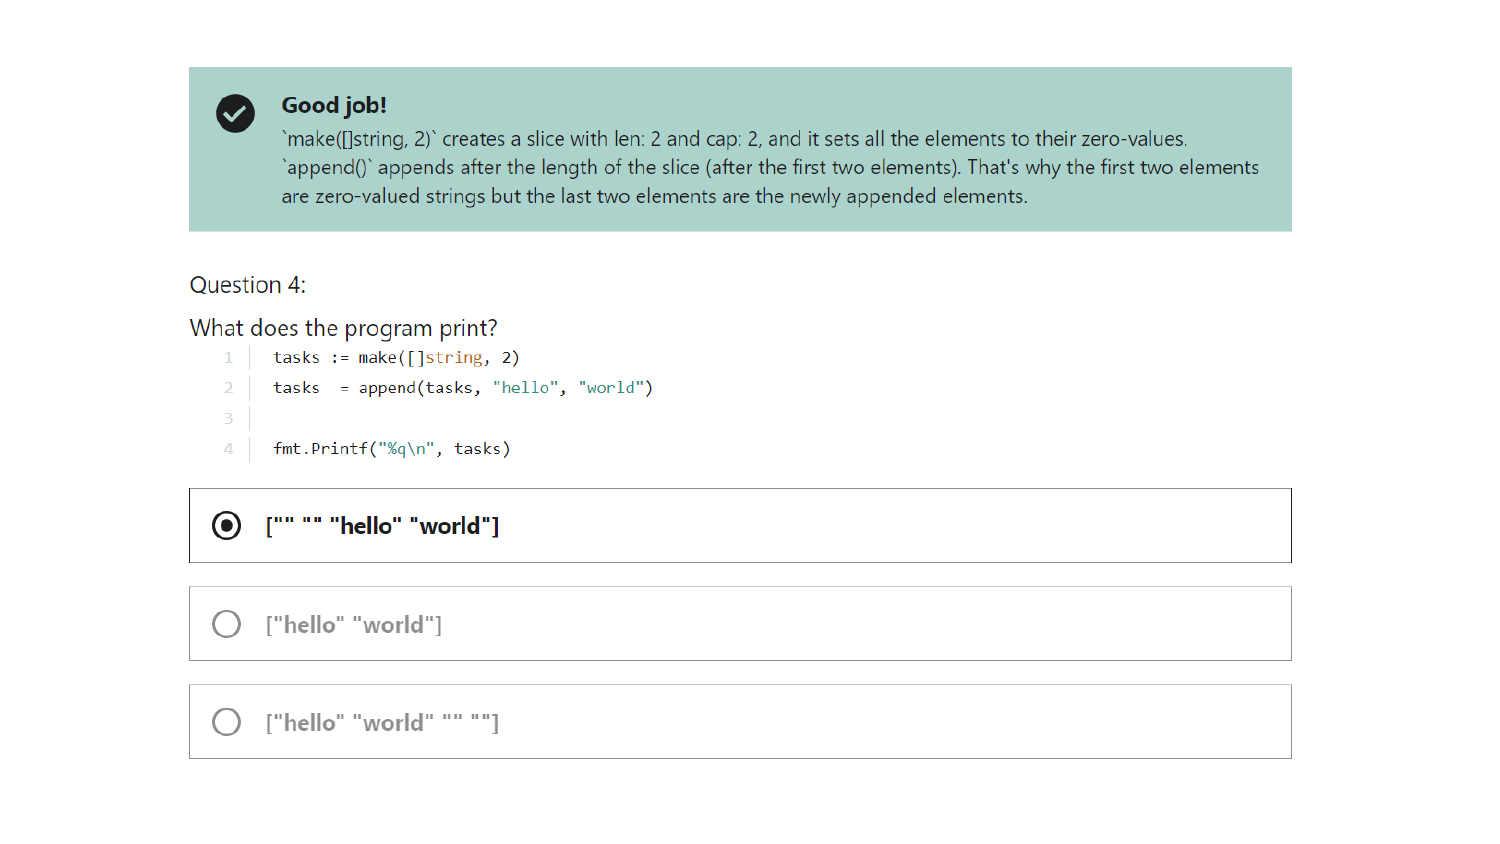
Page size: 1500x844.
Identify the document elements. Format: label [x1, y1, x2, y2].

picture [137, 24, 1367, 819]
